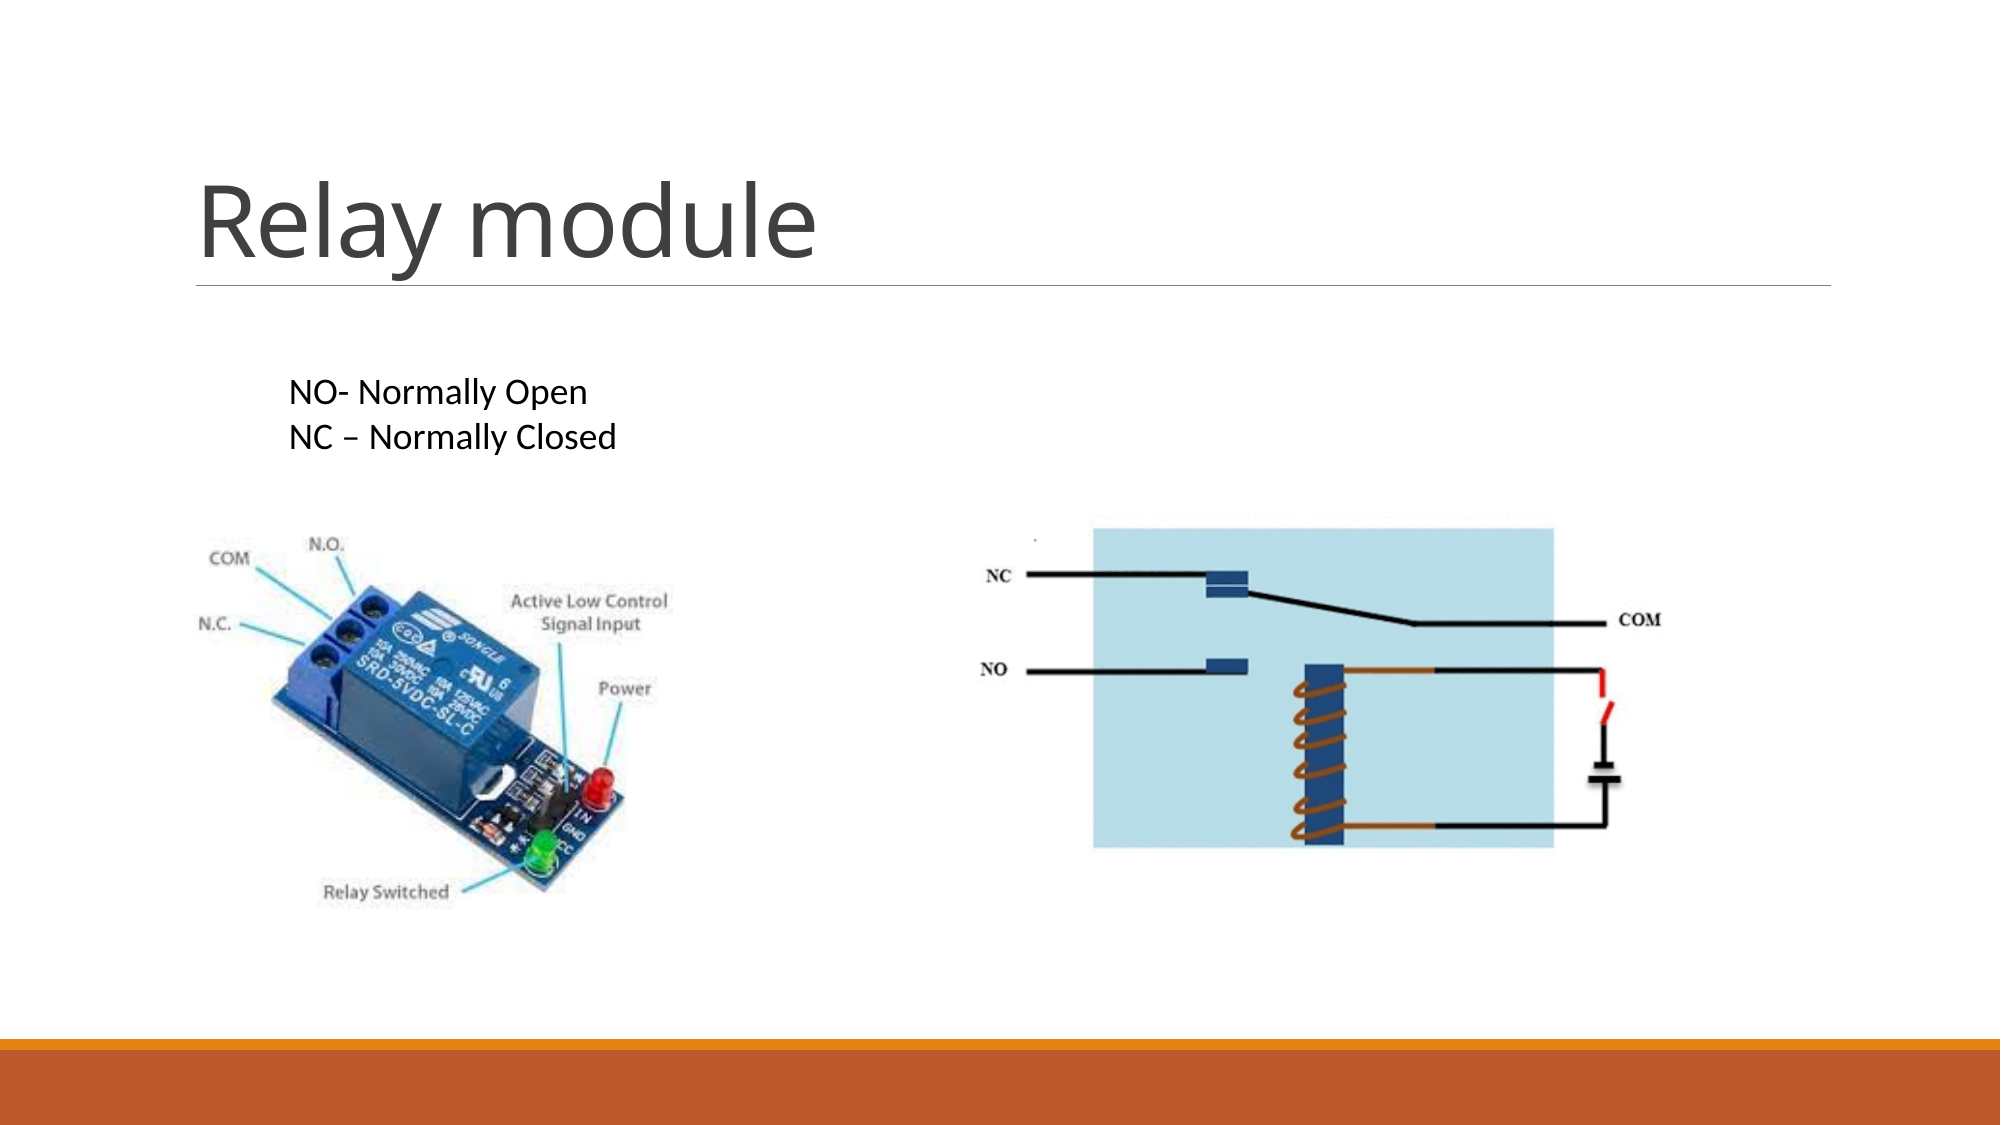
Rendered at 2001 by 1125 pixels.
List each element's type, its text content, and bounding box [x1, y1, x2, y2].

picture [961, 494, 1701, 884]
text_box NO- Normally Open NC – Normally Closed [274, 359, 753, 465]
picture [193, 522, 674, 916]
title Relay module [180, 47, 1830, 285]
